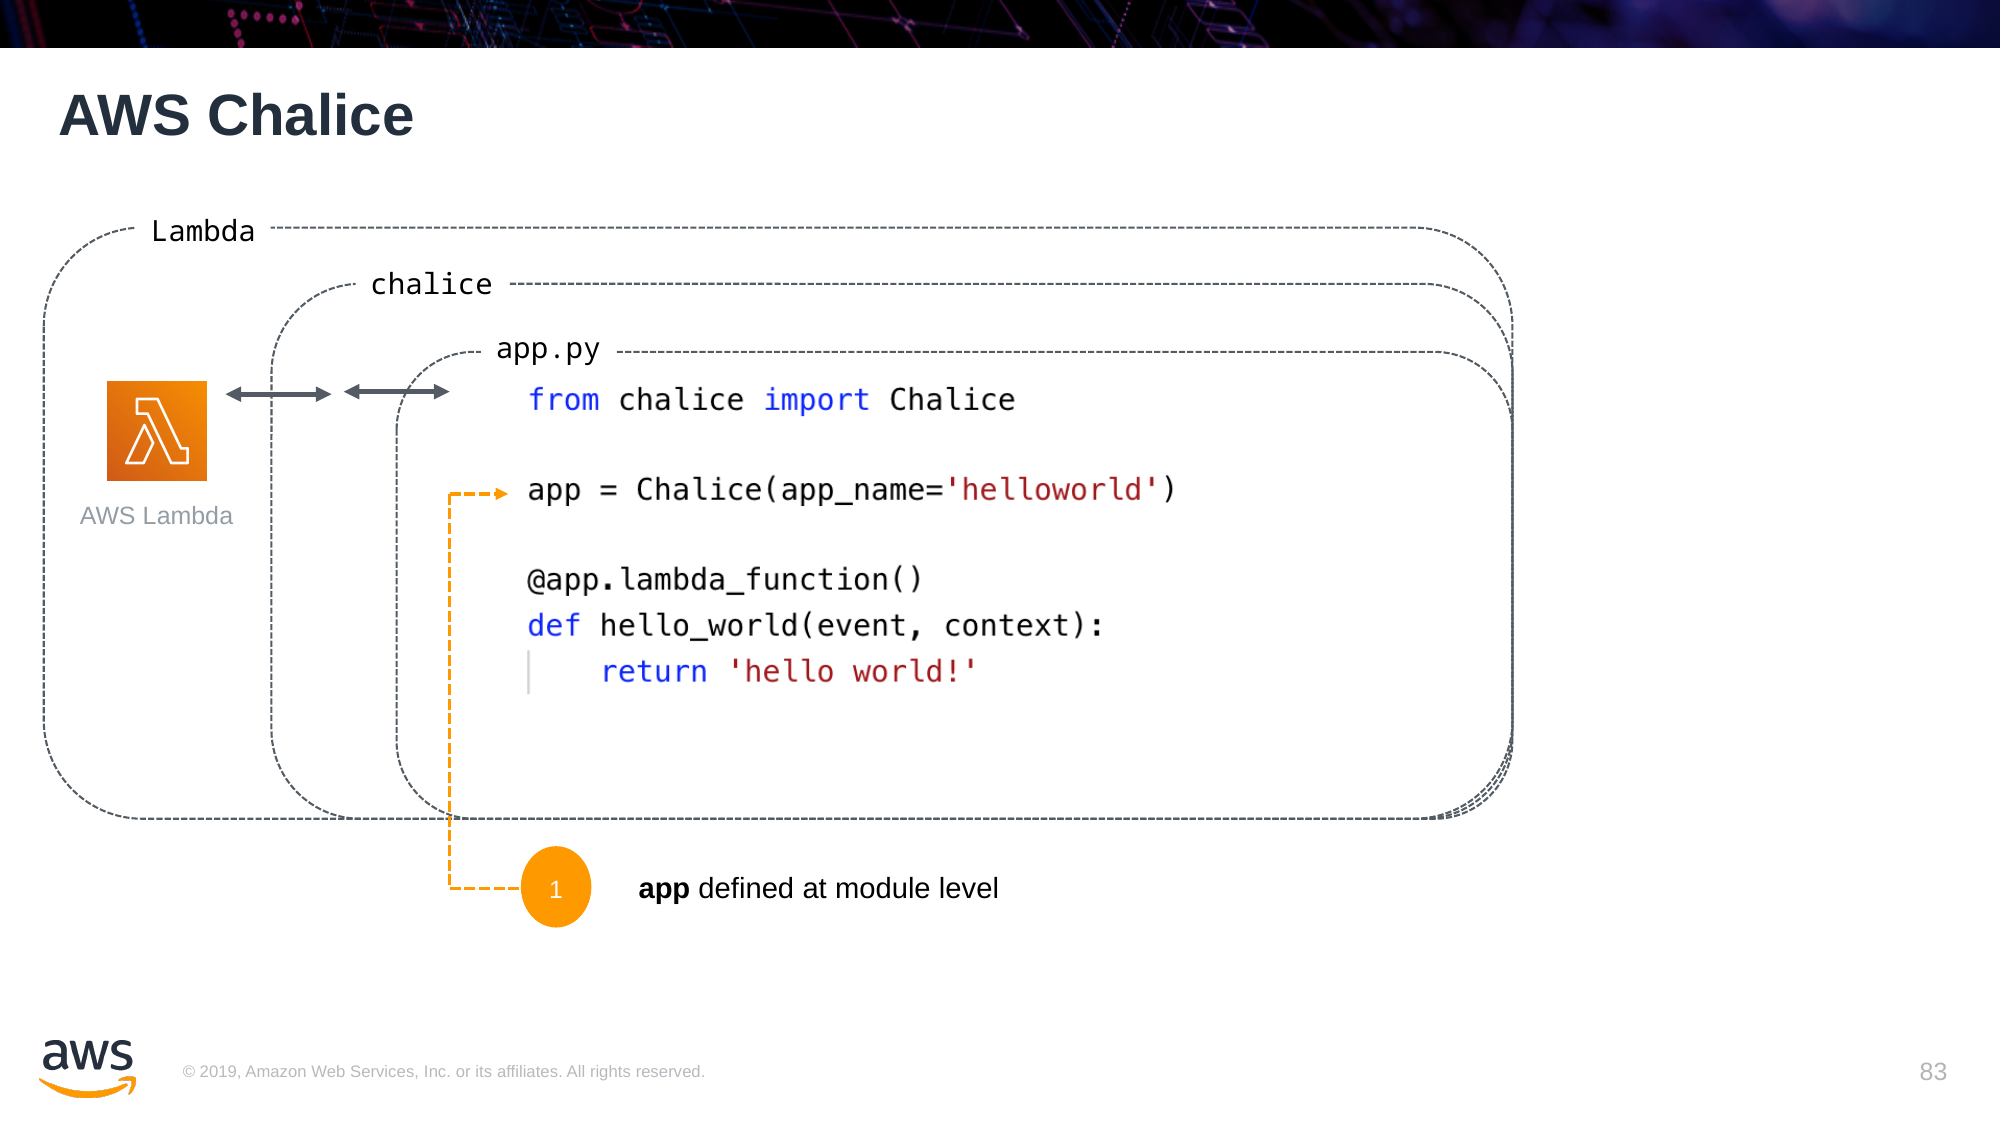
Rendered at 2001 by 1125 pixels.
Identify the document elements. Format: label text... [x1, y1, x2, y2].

text_box [270, 282, 1514, 820]
picture [0, 0, 2000, 48]
text_box app defined at module level [623, 861, 1682, 912]
text_box [395, 350, 1514, 820]
text_box 1 [520, 846, 592, 928]
text_box chalice [355, 258, 508, 309]
text_box app.py [481, 322, 616, 372]
picture [107, 381, 207, 481]
title AWS Chalice [43, 67, 1963, 166]
picture [521, 366, 1214, 736]
slide_number 83 [1512, 1040, 1963, 1101]
picture [39, 1040, 136, 1098]
text_box Lambda [136, 205, 271, 255]
text_box [42, 226, 1514, 820]
text_box AWS Lambda [64, 491, 249, 537]
